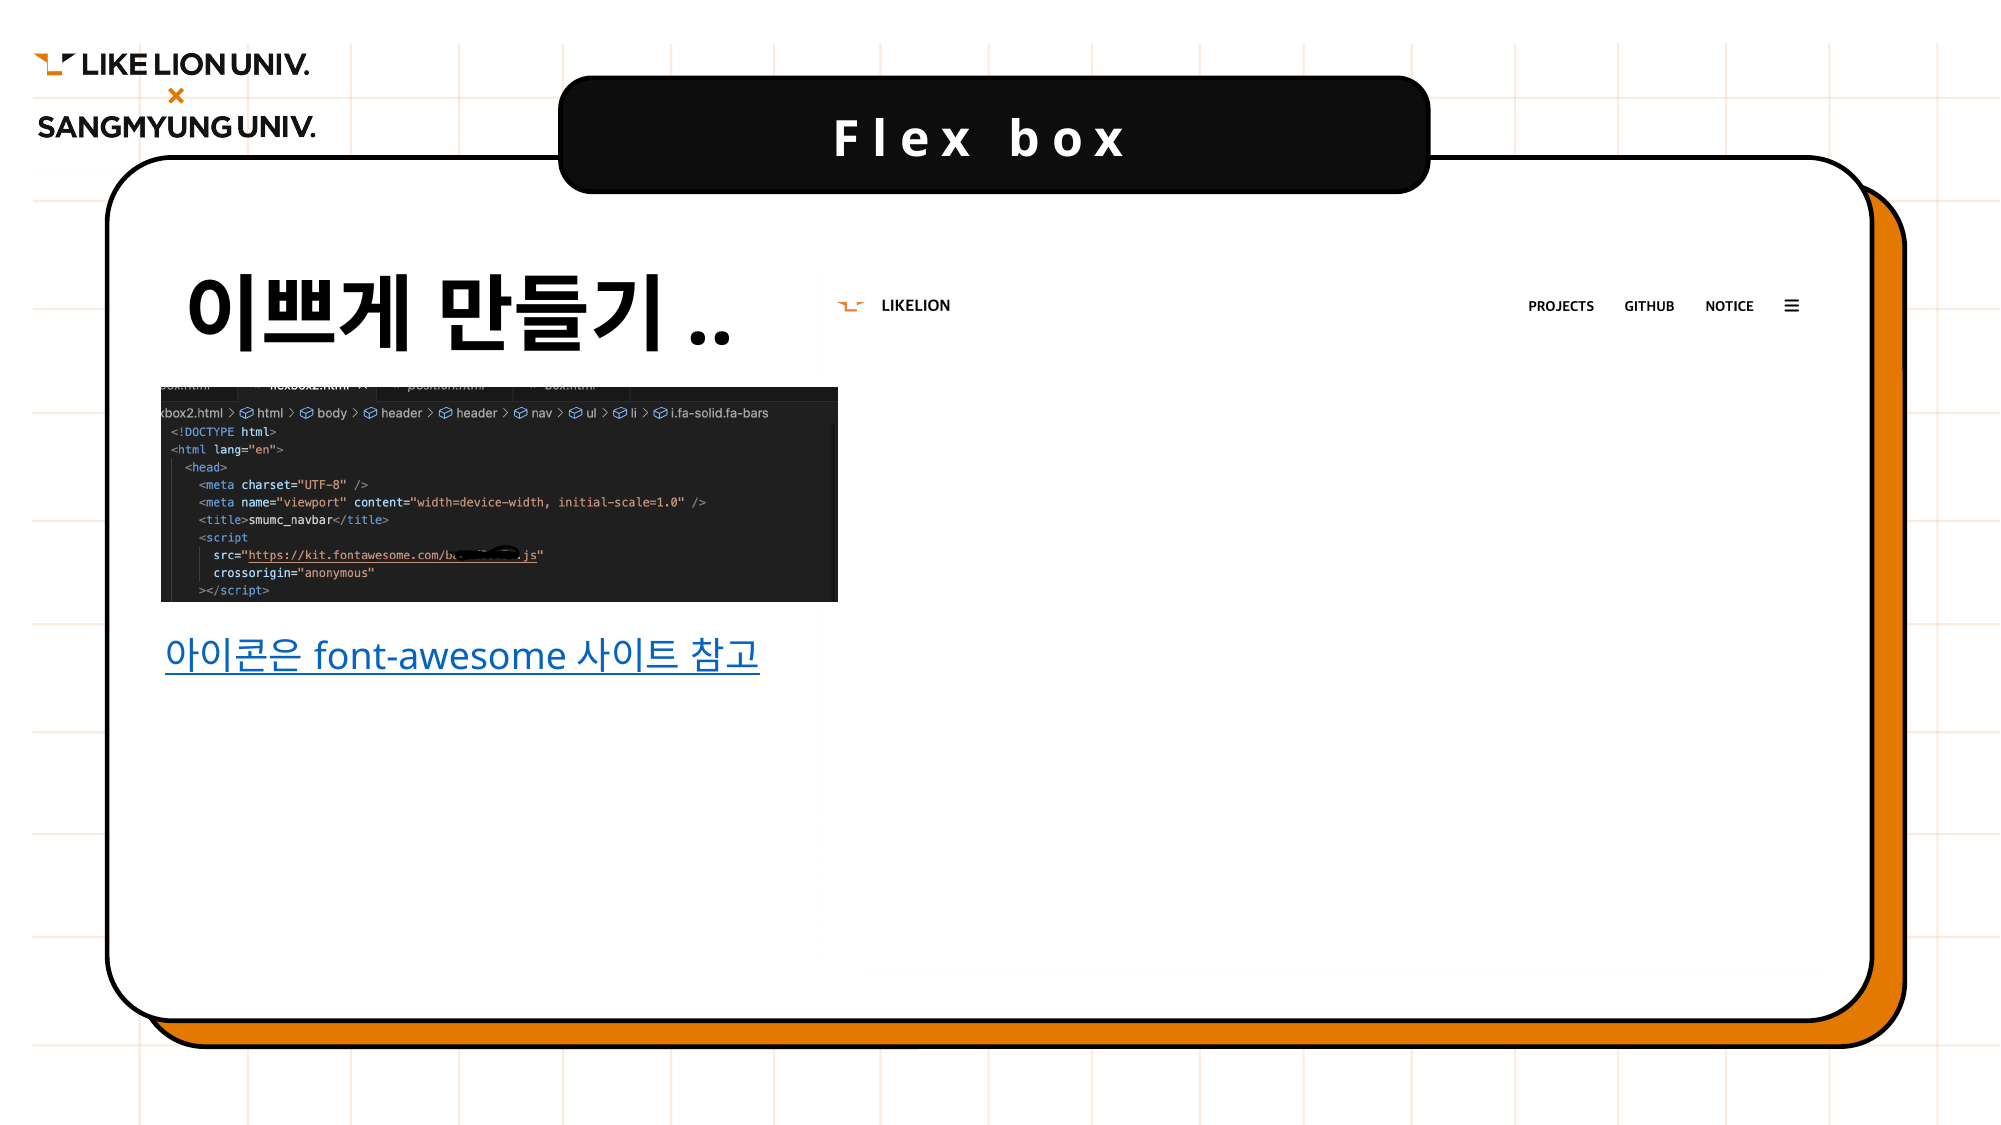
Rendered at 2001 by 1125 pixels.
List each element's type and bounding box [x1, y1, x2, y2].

picture [161, 266, 1823, 970]
text_box [31, 43, 2000, 1125]
picture [31, 21, 321, 174]
text_box [107, 157, 1905, 1047]
